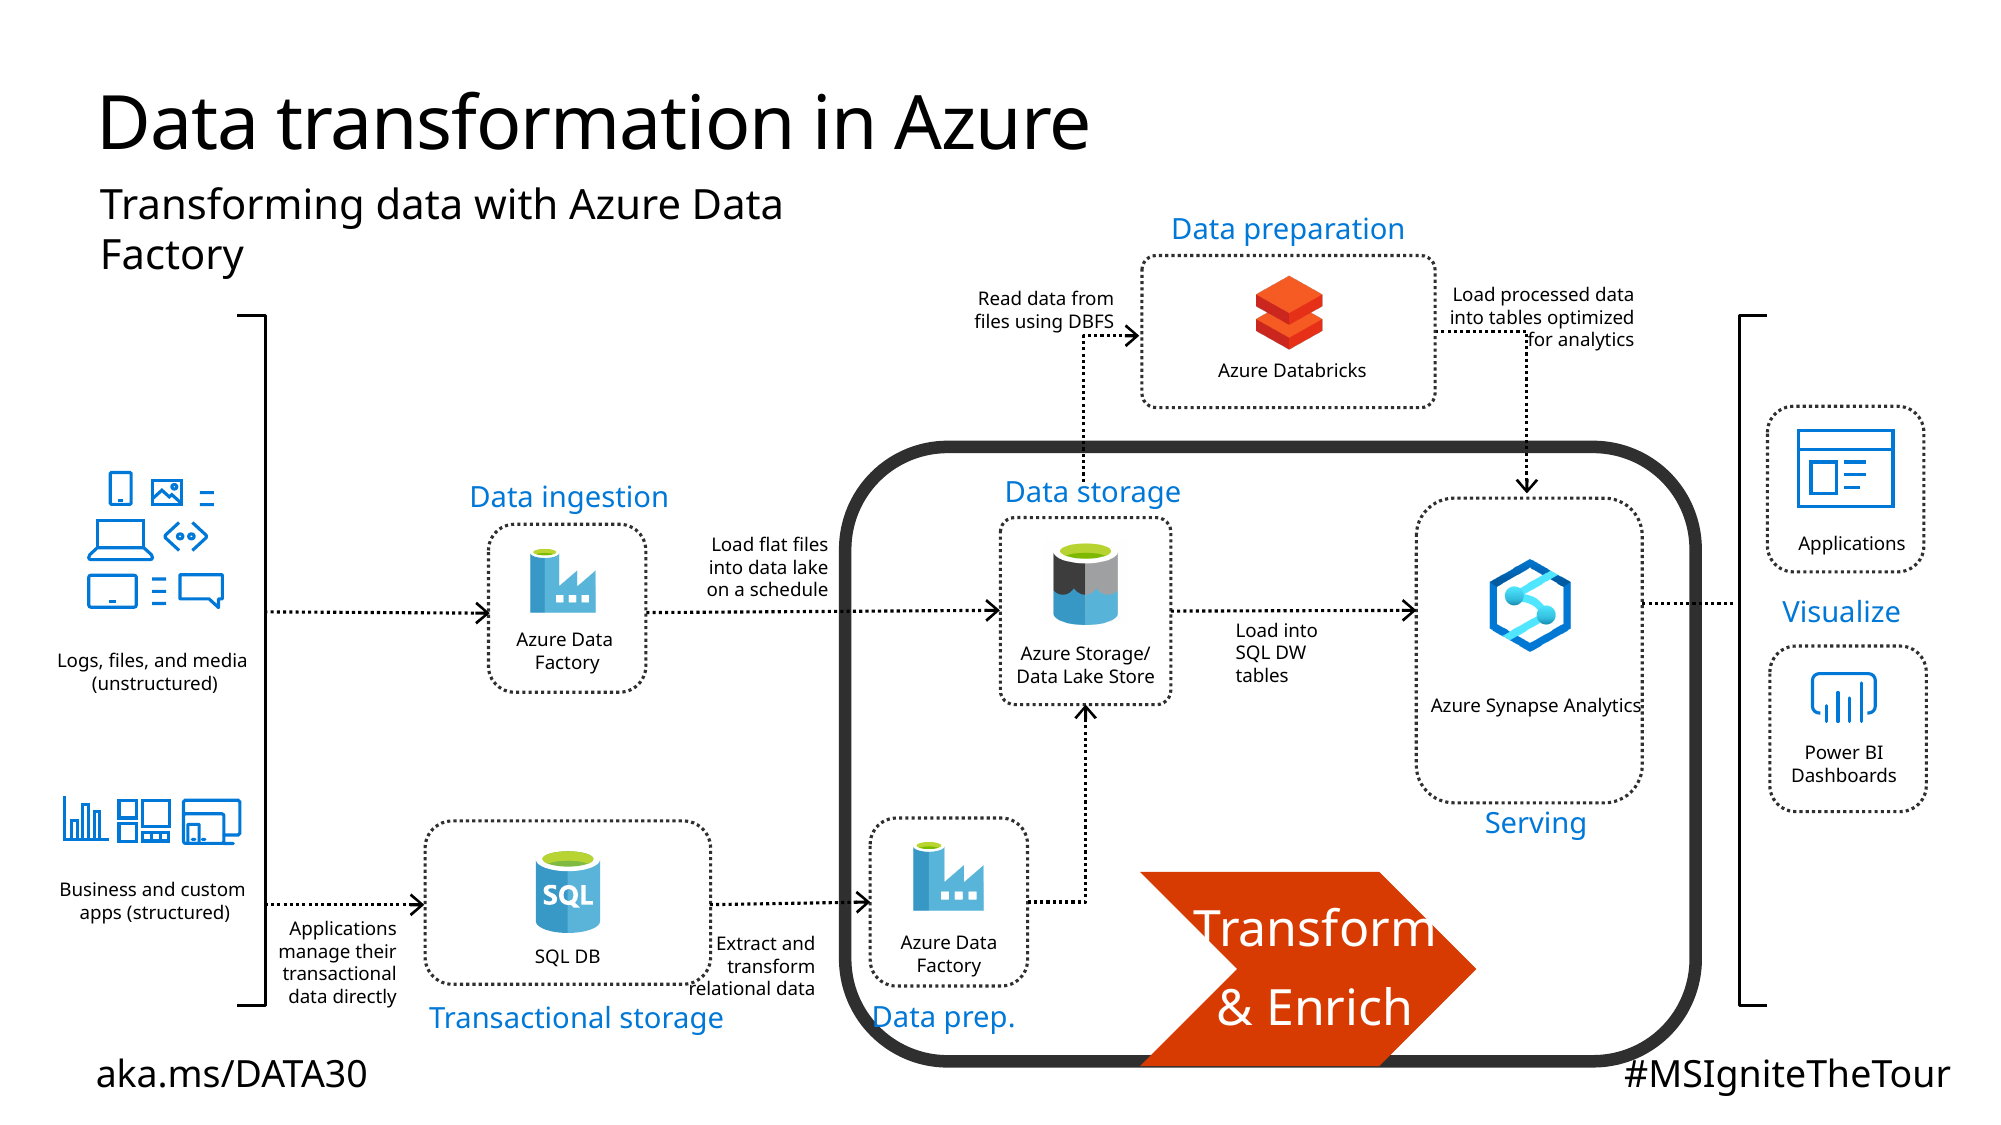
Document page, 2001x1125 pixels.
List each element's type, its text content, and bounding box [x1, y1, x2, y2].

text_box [44, 214, 1927, 1024]
title Data transformation in Azure [96, 75, 1904, 166]
picture [1474, 552, 1590, 661]
list Transforming data with Azure Data Factory [99, 177, 908, 214]
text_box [844, 1024, 1696, 1067]
